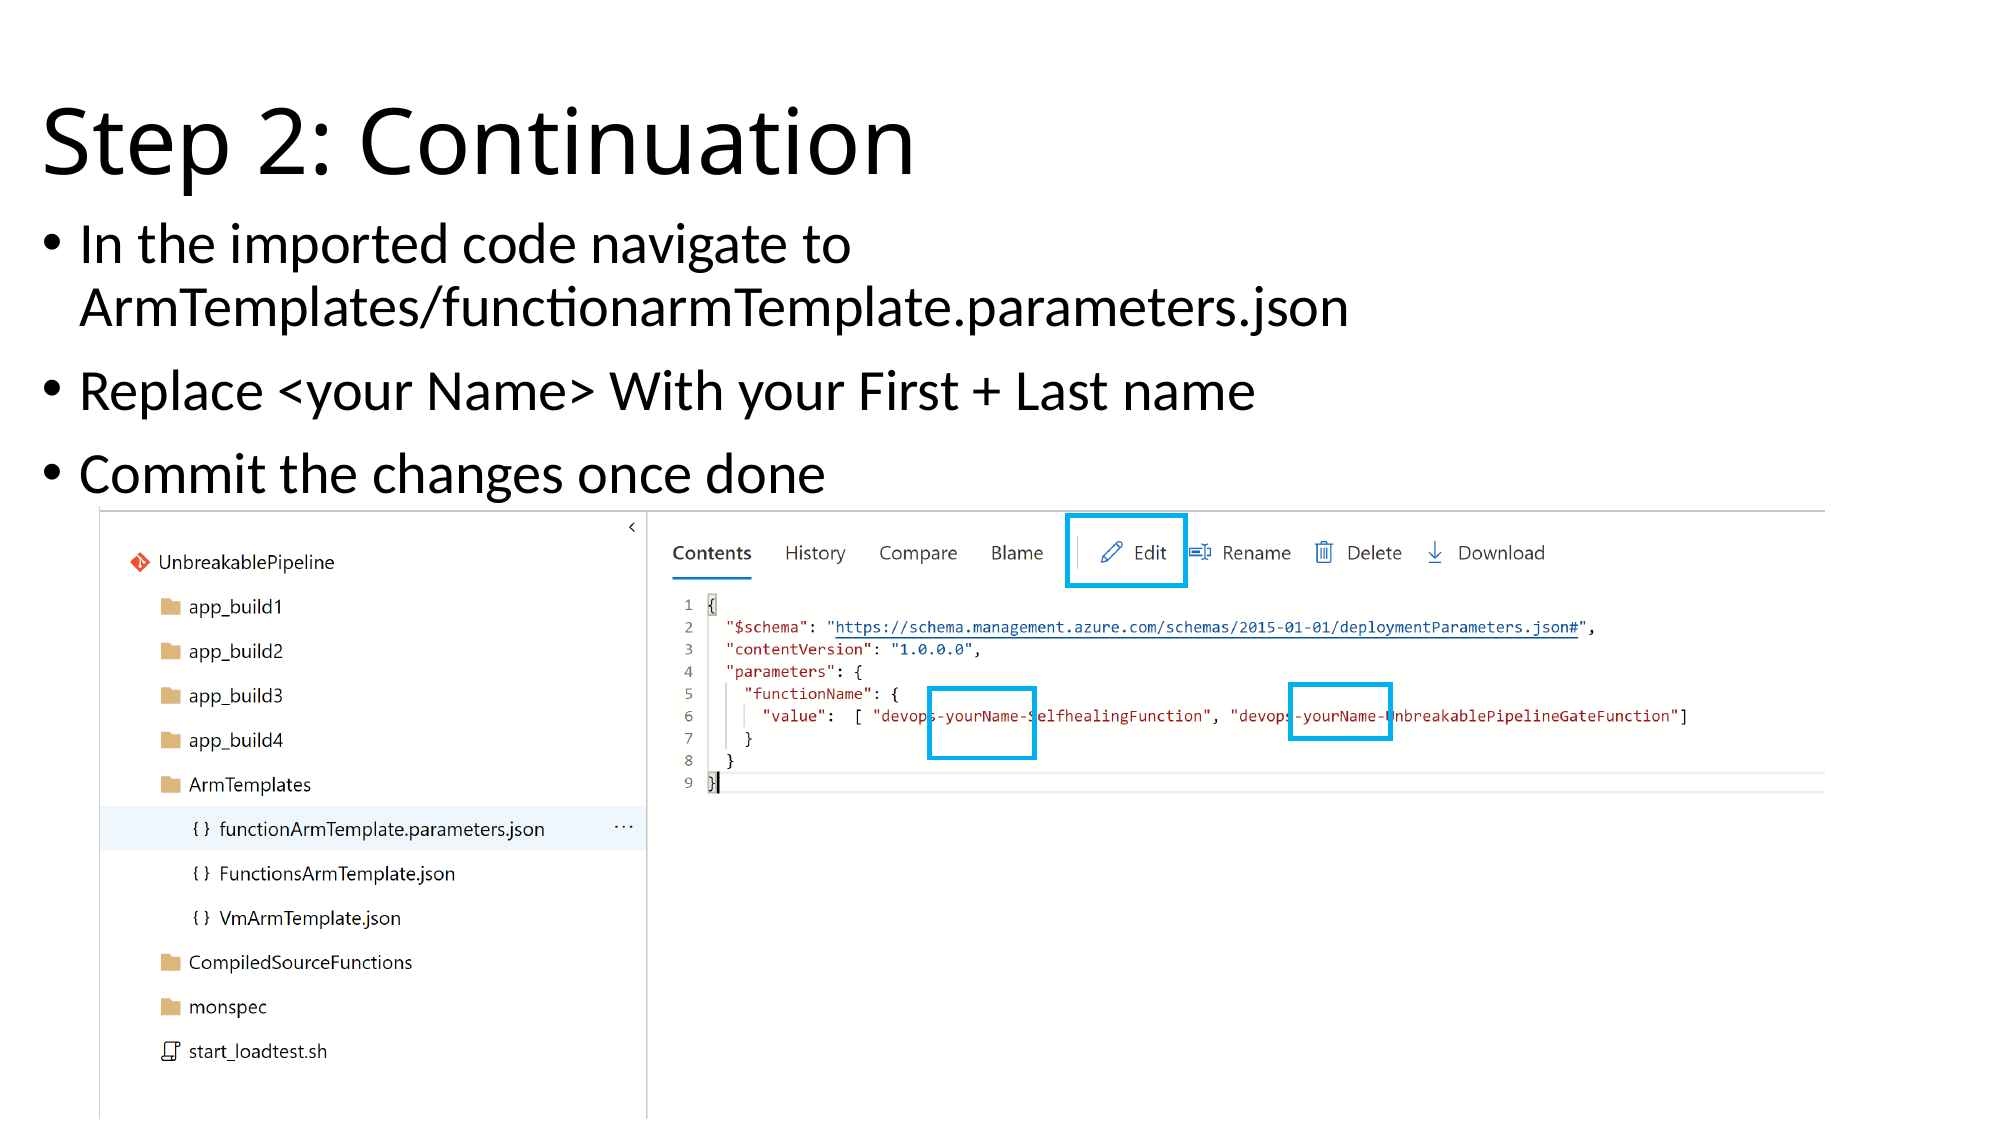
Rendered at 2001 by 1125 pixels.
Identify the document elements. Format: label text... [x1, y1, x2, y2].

title Step 2: Continuation [26, 36, 1752, 205]
picture [99, 506, 1825, 1119]
list In the imported code navigate to ArmTemplates/functionarmTemplate.parameters.json Replace <your Name> With your First + Last name Commit the changes once done [26, 205, 1752, 920]
